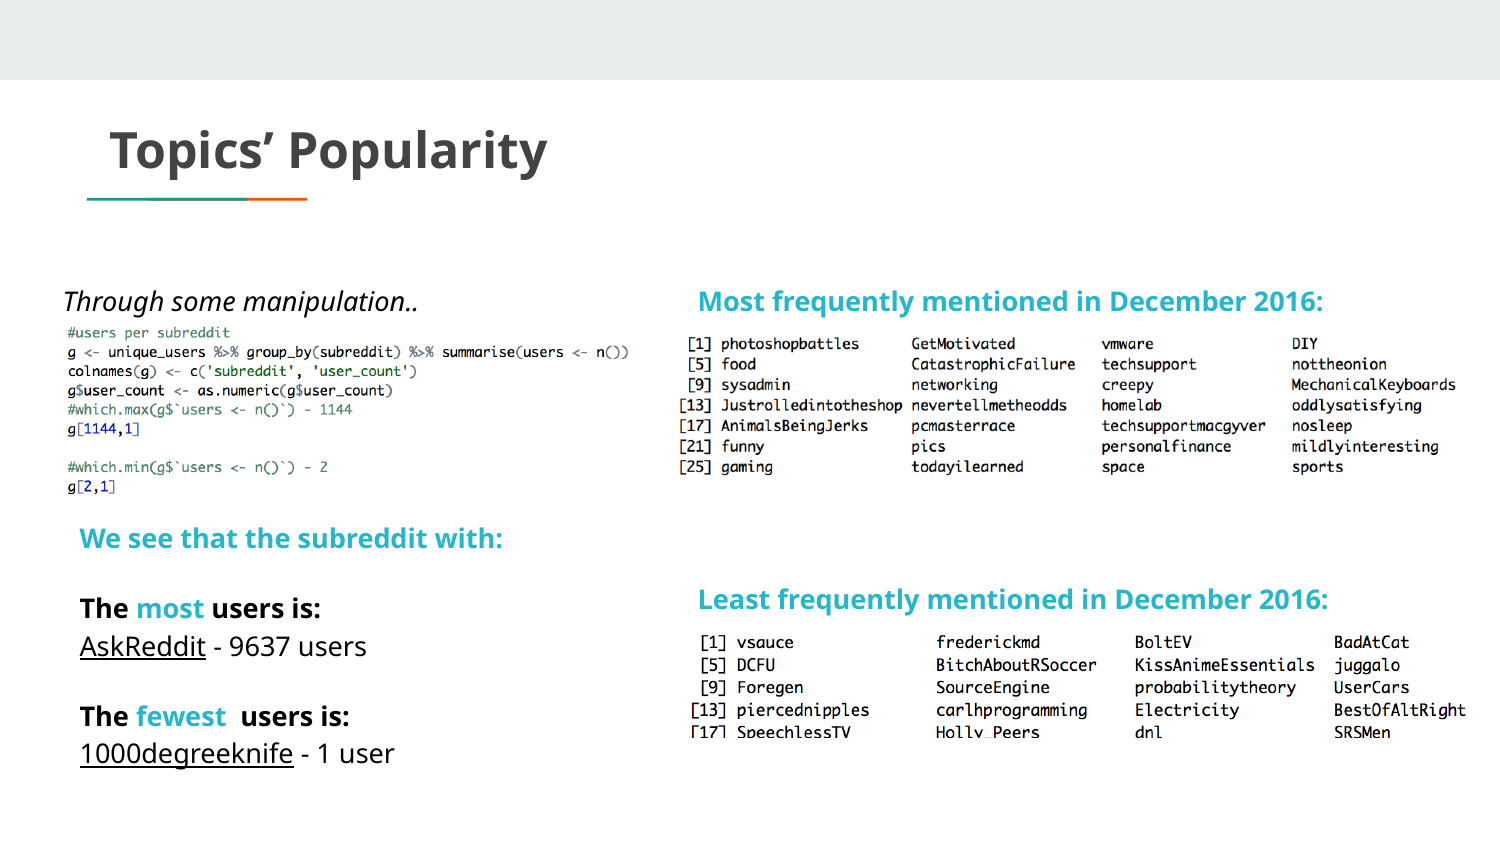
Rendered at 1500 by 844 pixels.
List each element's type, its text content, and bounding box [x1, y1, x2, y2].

list Most frequently mentioned in December 2016: [810, 264, 1445, 332]
picture [675, 333, 1466, 484]
list Least frequently mentioned in December 2016: [682, 492, 1454, 630]
picture [64, 320, 630, 495]
picture [682, 632, 1472, 738]
list Through some manipulation.. [47, 264, 810, 346]
list We see that the subreddit with: The most users is: AskReddit - 9637 users The fewest users is: 1000degreeknife - 1 user [64, 501, 737, 844]
title Topics’ Popularity [94, 103, 1356, 192]
